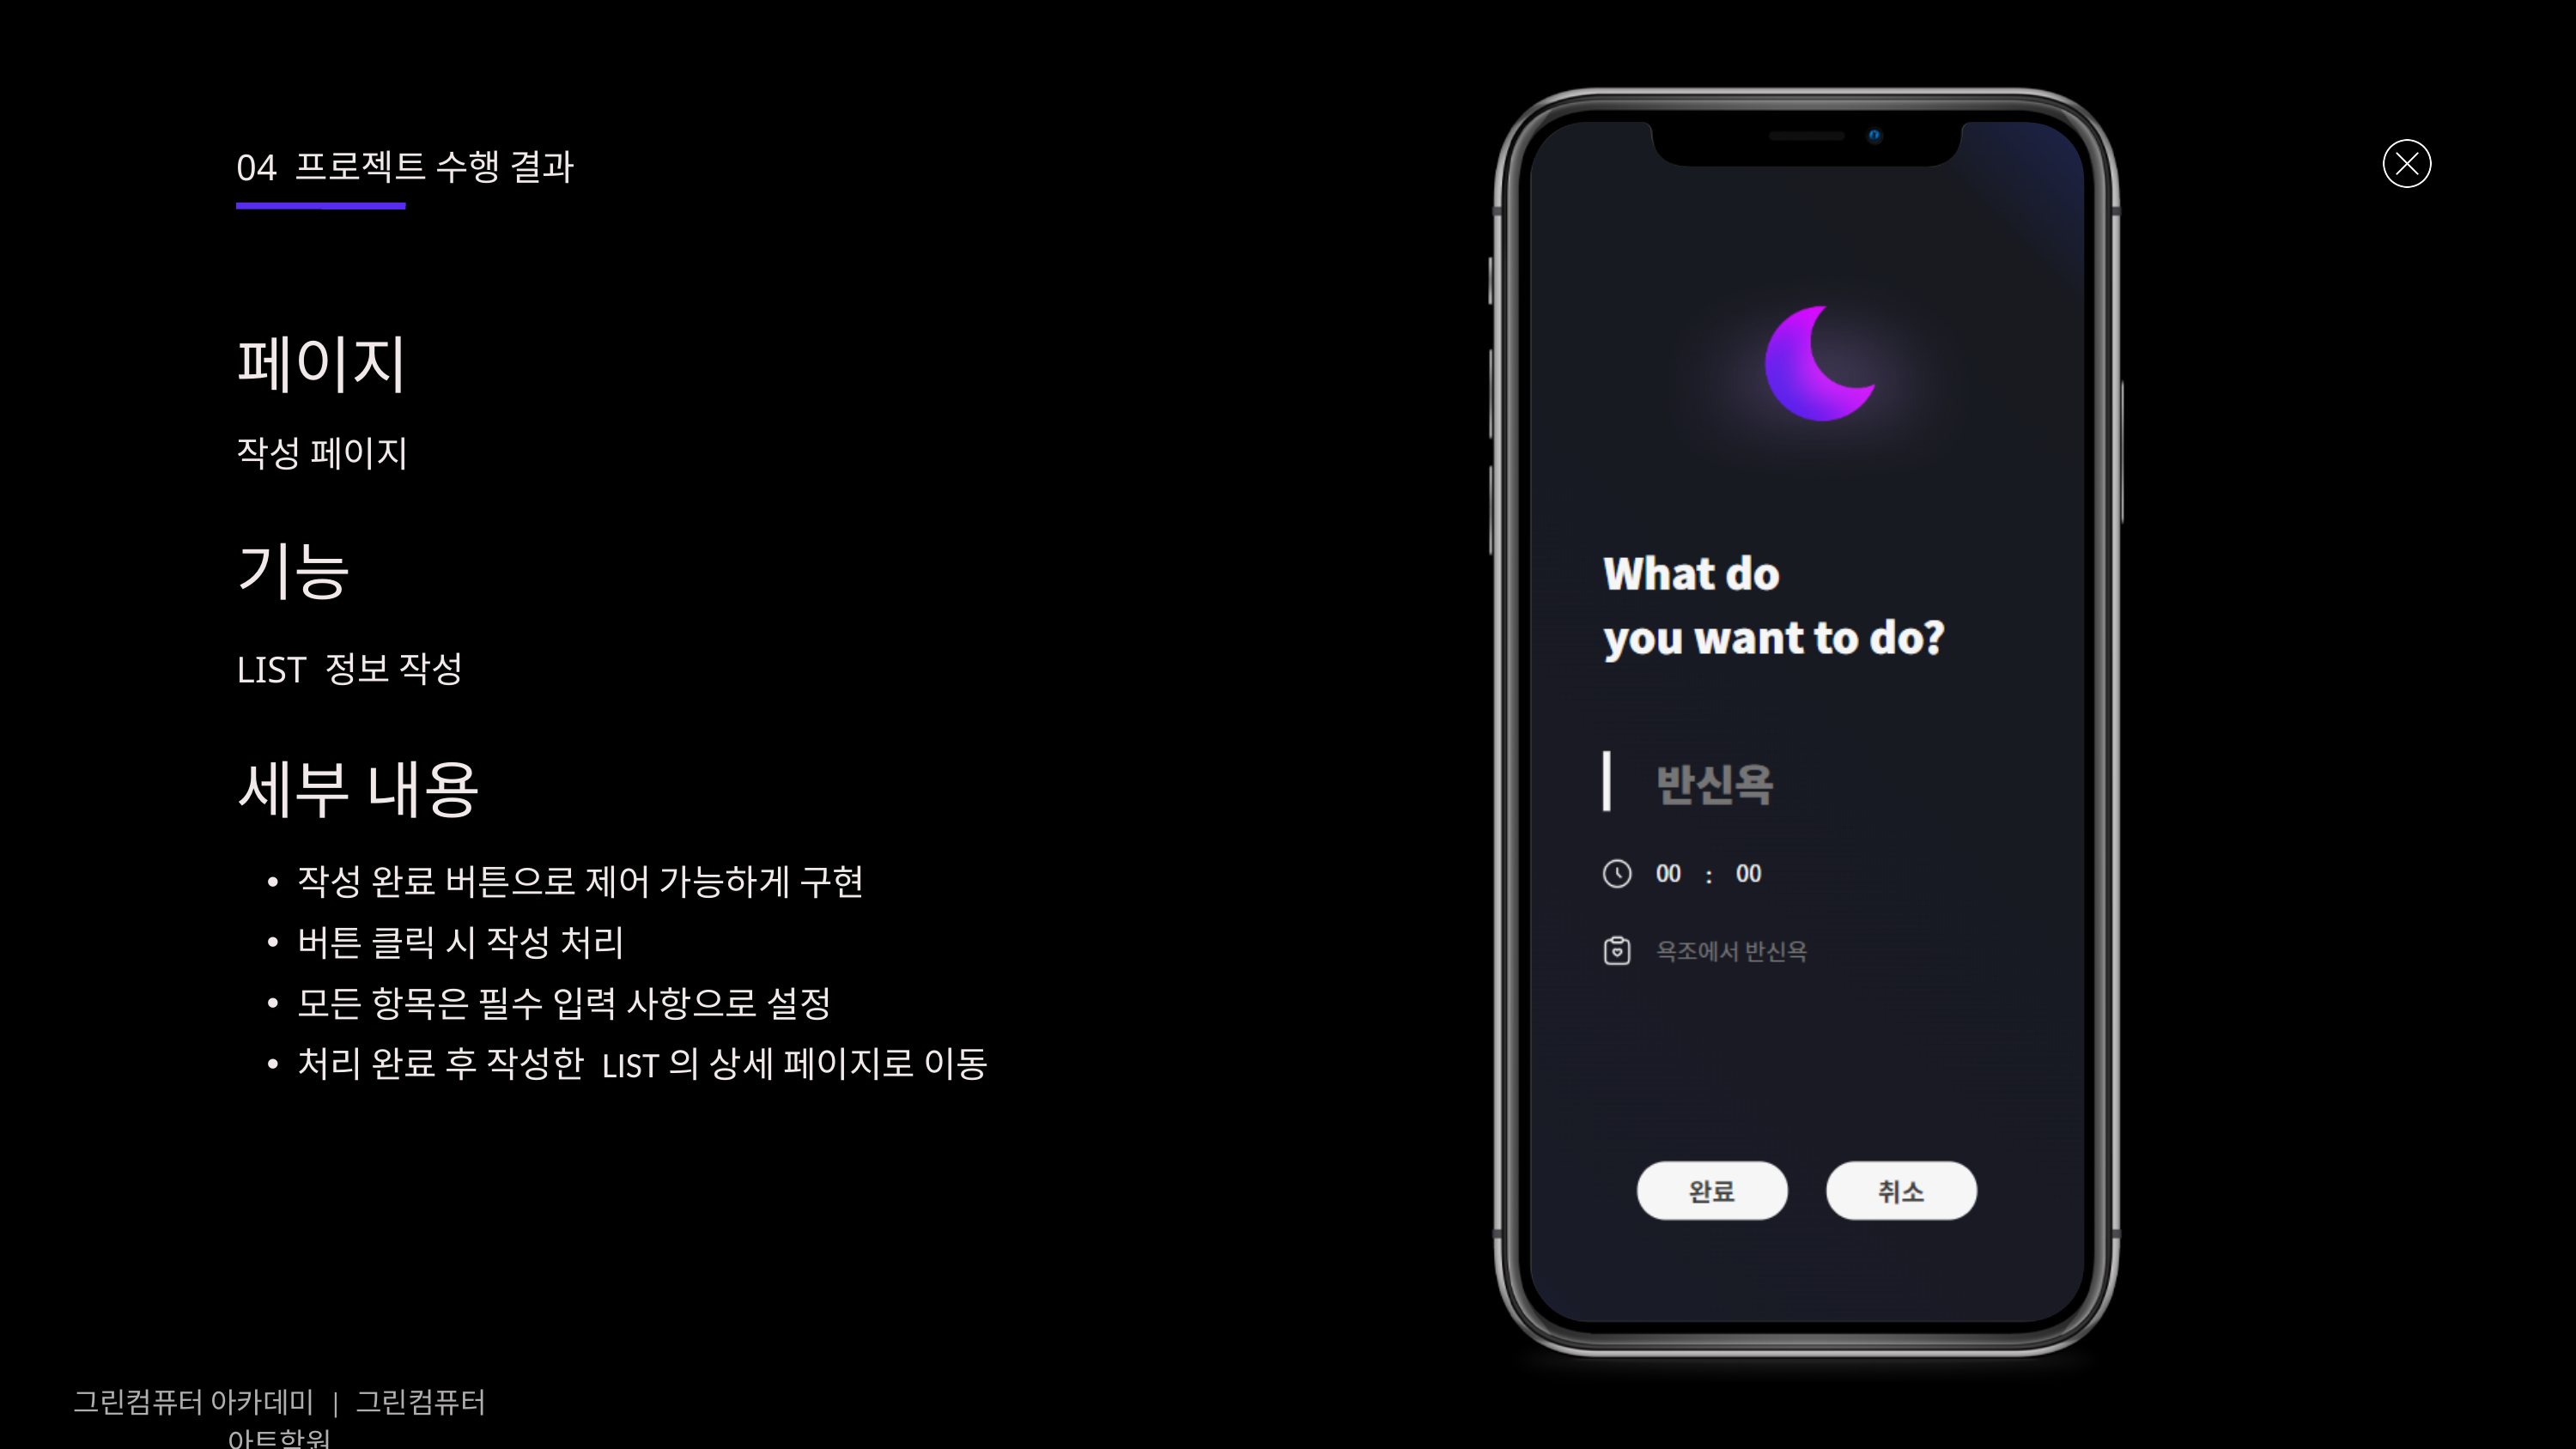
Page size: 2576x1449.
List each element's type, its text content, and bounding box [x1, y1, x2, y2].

text_box 세부 내용 [236, 750, 969, 827]
text_box 그린컴퓨터 아카데미 | 그린컴퓨터 아트학원 [25, 1379, 535, 1449]
text_box 작성 페이지 [236, 424, 833, 475]
picture [2383, 139, 2432, 188]
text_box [1487, 85, 2127, 1382]
text_box 페이지 [236, 325, 969, 401]
text_box 기능 [236, 532, 969, 609]
text_box 작성 완료 버튼으로 제어 가능하게 구현 버튼 클릭 시 작성 처리 모든 항목은 필수 입력 사항으로 설정 처리 완료 후 작성한 LIST의 상세 페이지로 이동 [236, 841, 1001, 1086]
text_box LIST 정보 작성 [236, 640, 833, 690]
text_box 04 프로젝트 수행 결과 [236, 137, 969, 189]
